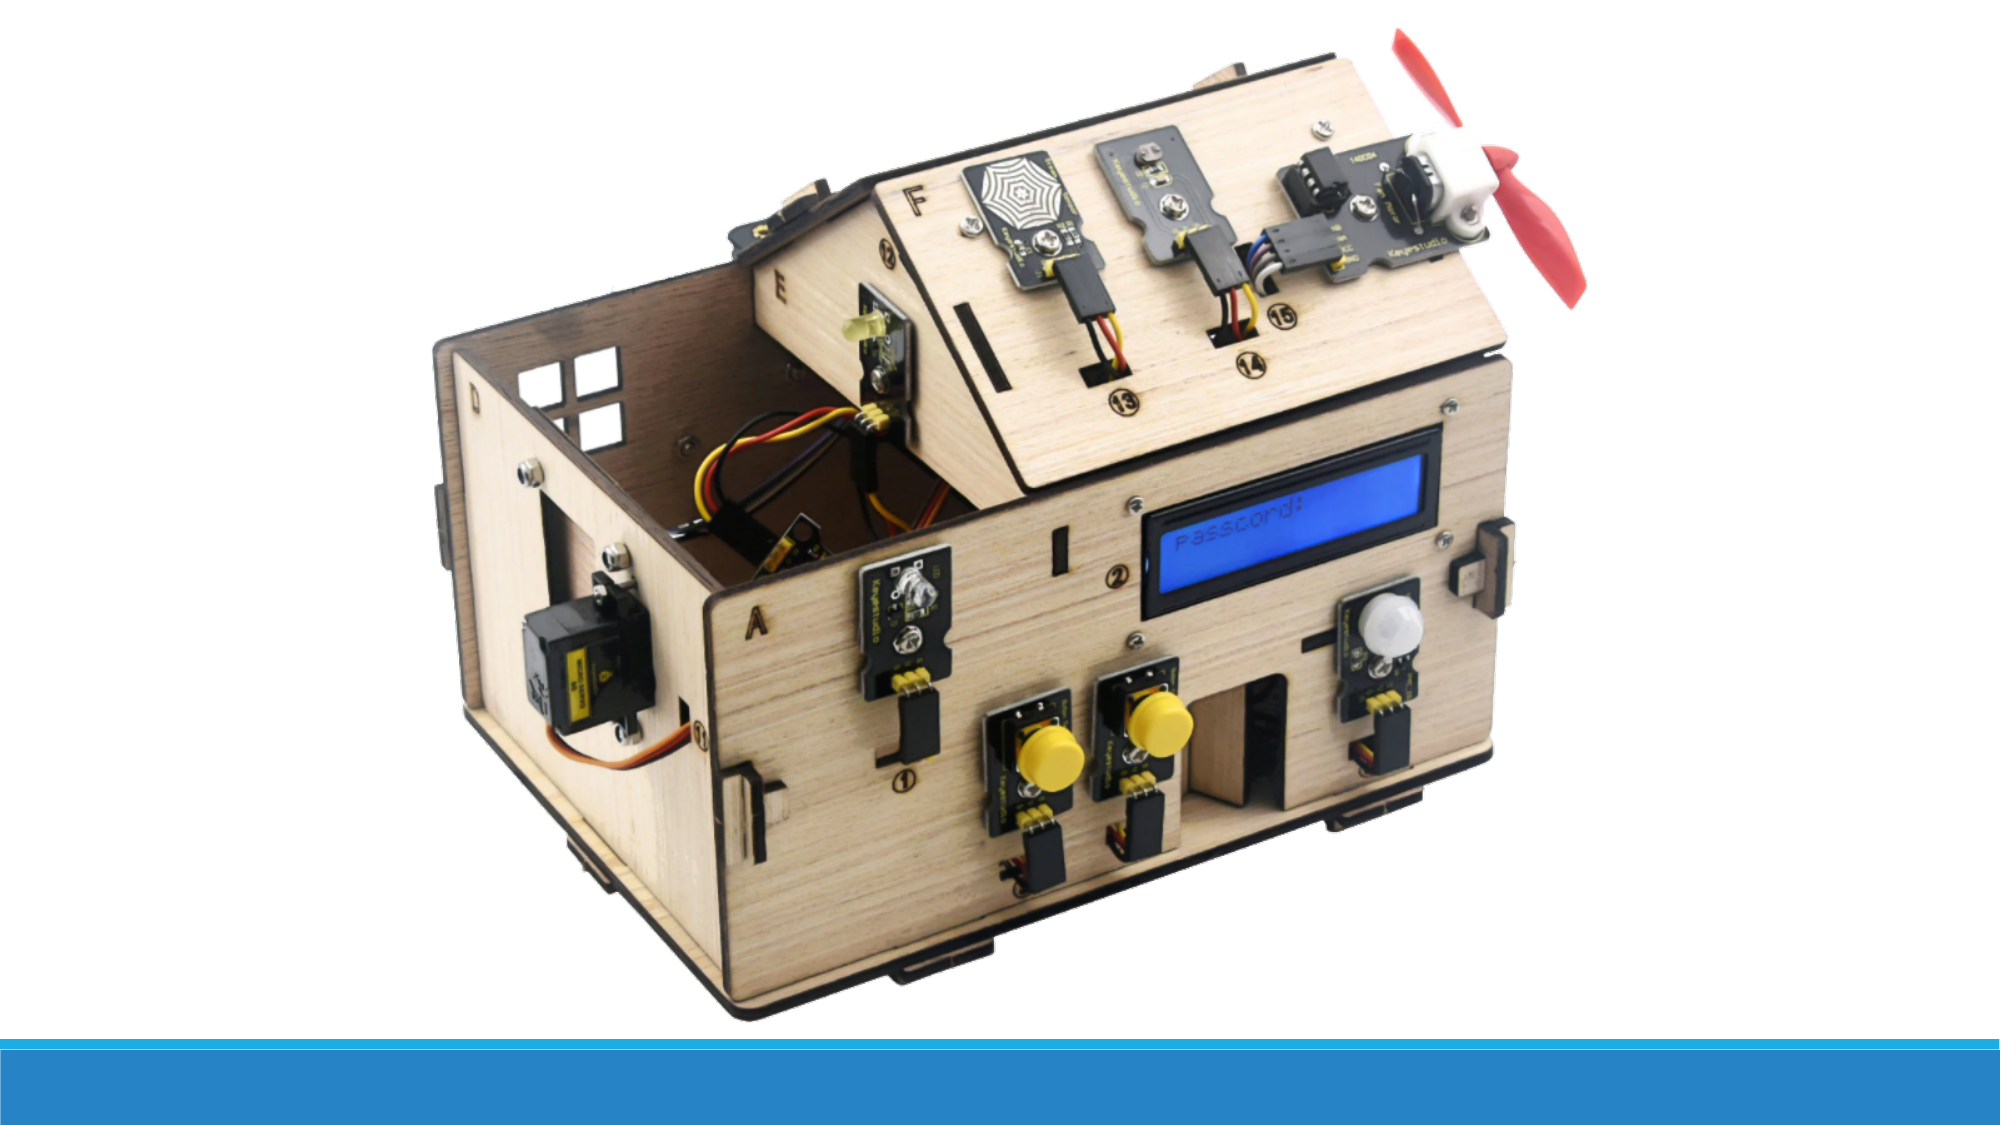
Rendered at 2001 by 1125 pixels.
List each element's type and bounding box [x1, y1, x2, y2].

picture [232, 0, 1719, 1040]
